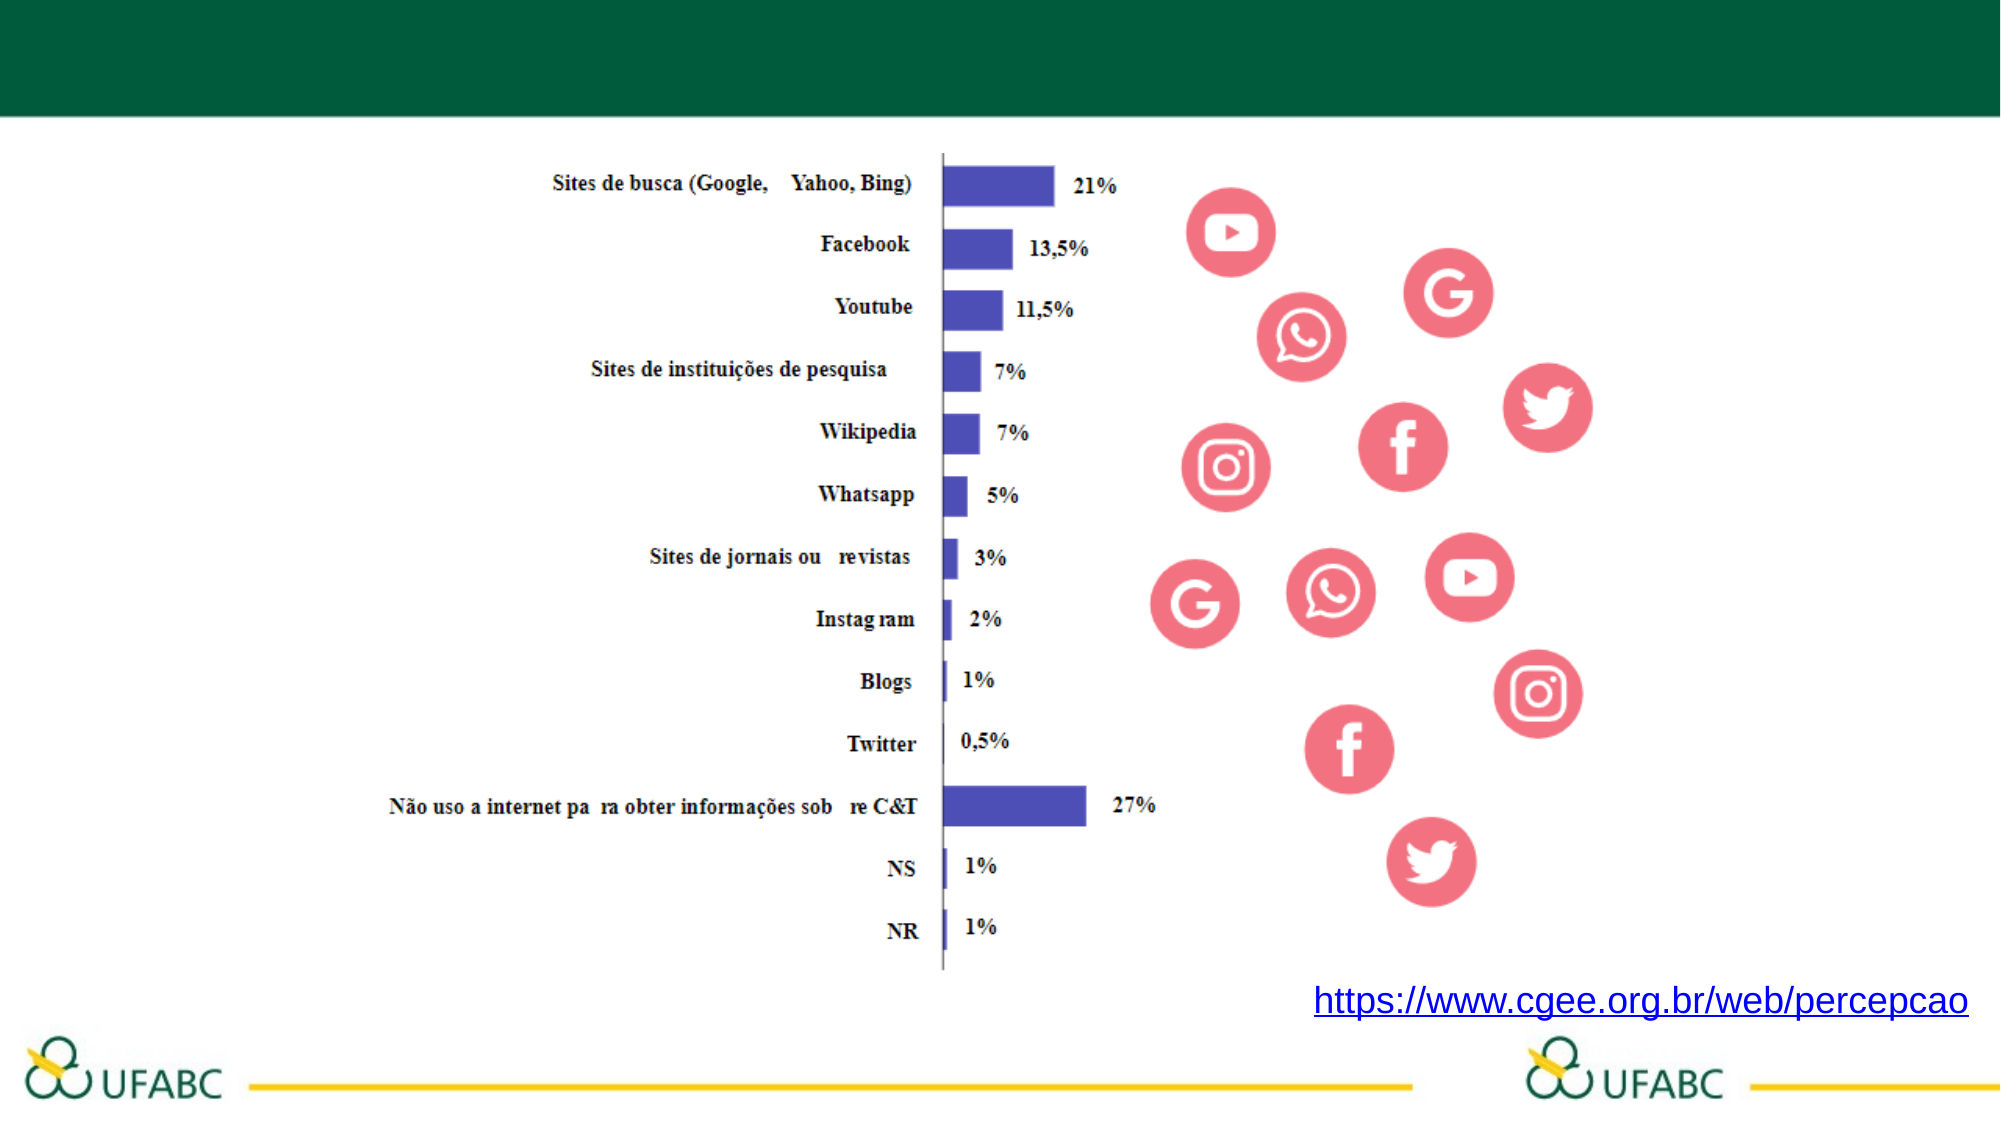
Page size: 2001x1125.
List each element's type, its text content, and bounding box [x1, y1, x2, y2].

text_box https://www.cgee.org.br/web/percepcao [560, 968, 1985, 1068]
picture [0, 0, 2001, 1125]
